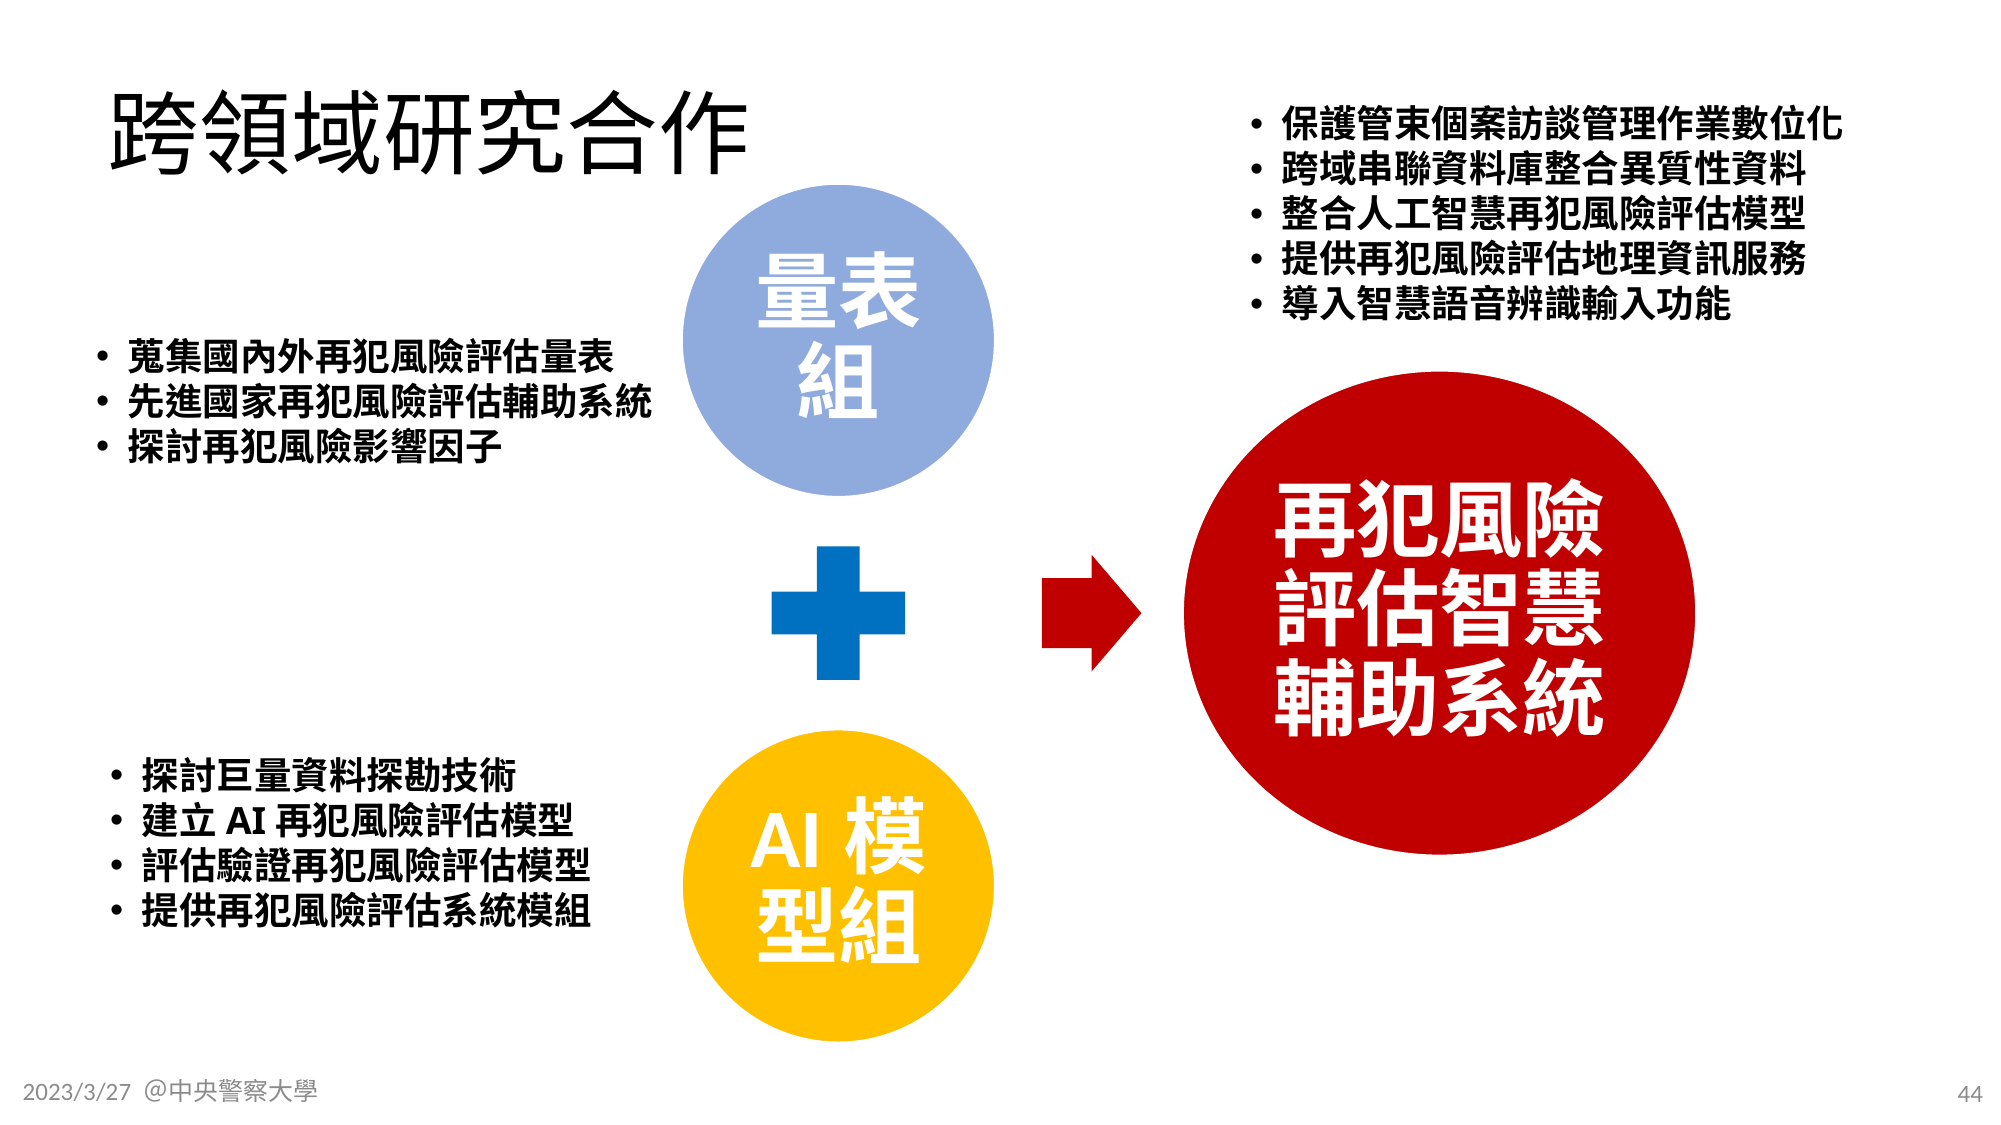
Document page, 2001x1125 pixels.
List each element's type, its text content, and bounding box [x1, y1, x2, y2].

slide_number 44 [1548, 1062, 1999, 1123]
text_box 蒐集國內外再犯風險評估量表 先進國家再犯風險評估輔助系統 探討再犯風險影響因子 [81, 325, 244, 475]
title 跨領域研究合作 [92, 29, 1818, 248]
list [244, 183, 2000, 1043]
text_box 探討巨量資料探勘技術 建立AI再犯風險評估模型 評估驗證再犯風險評估模型 提供再犯風險評估系統模組 [95, 744, 244, 940]
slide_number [7, 1060, 458, 1121]
text_box 保護管束個案訪談管理作業數位化 跨域串聯資料庫整合異質性資料 整合人工智慧再犯風險評估模型 提供再犯風險評估地理資訊服務 導入智慧語音辨識輸入功能 [1235, 93, 1860, 183]
